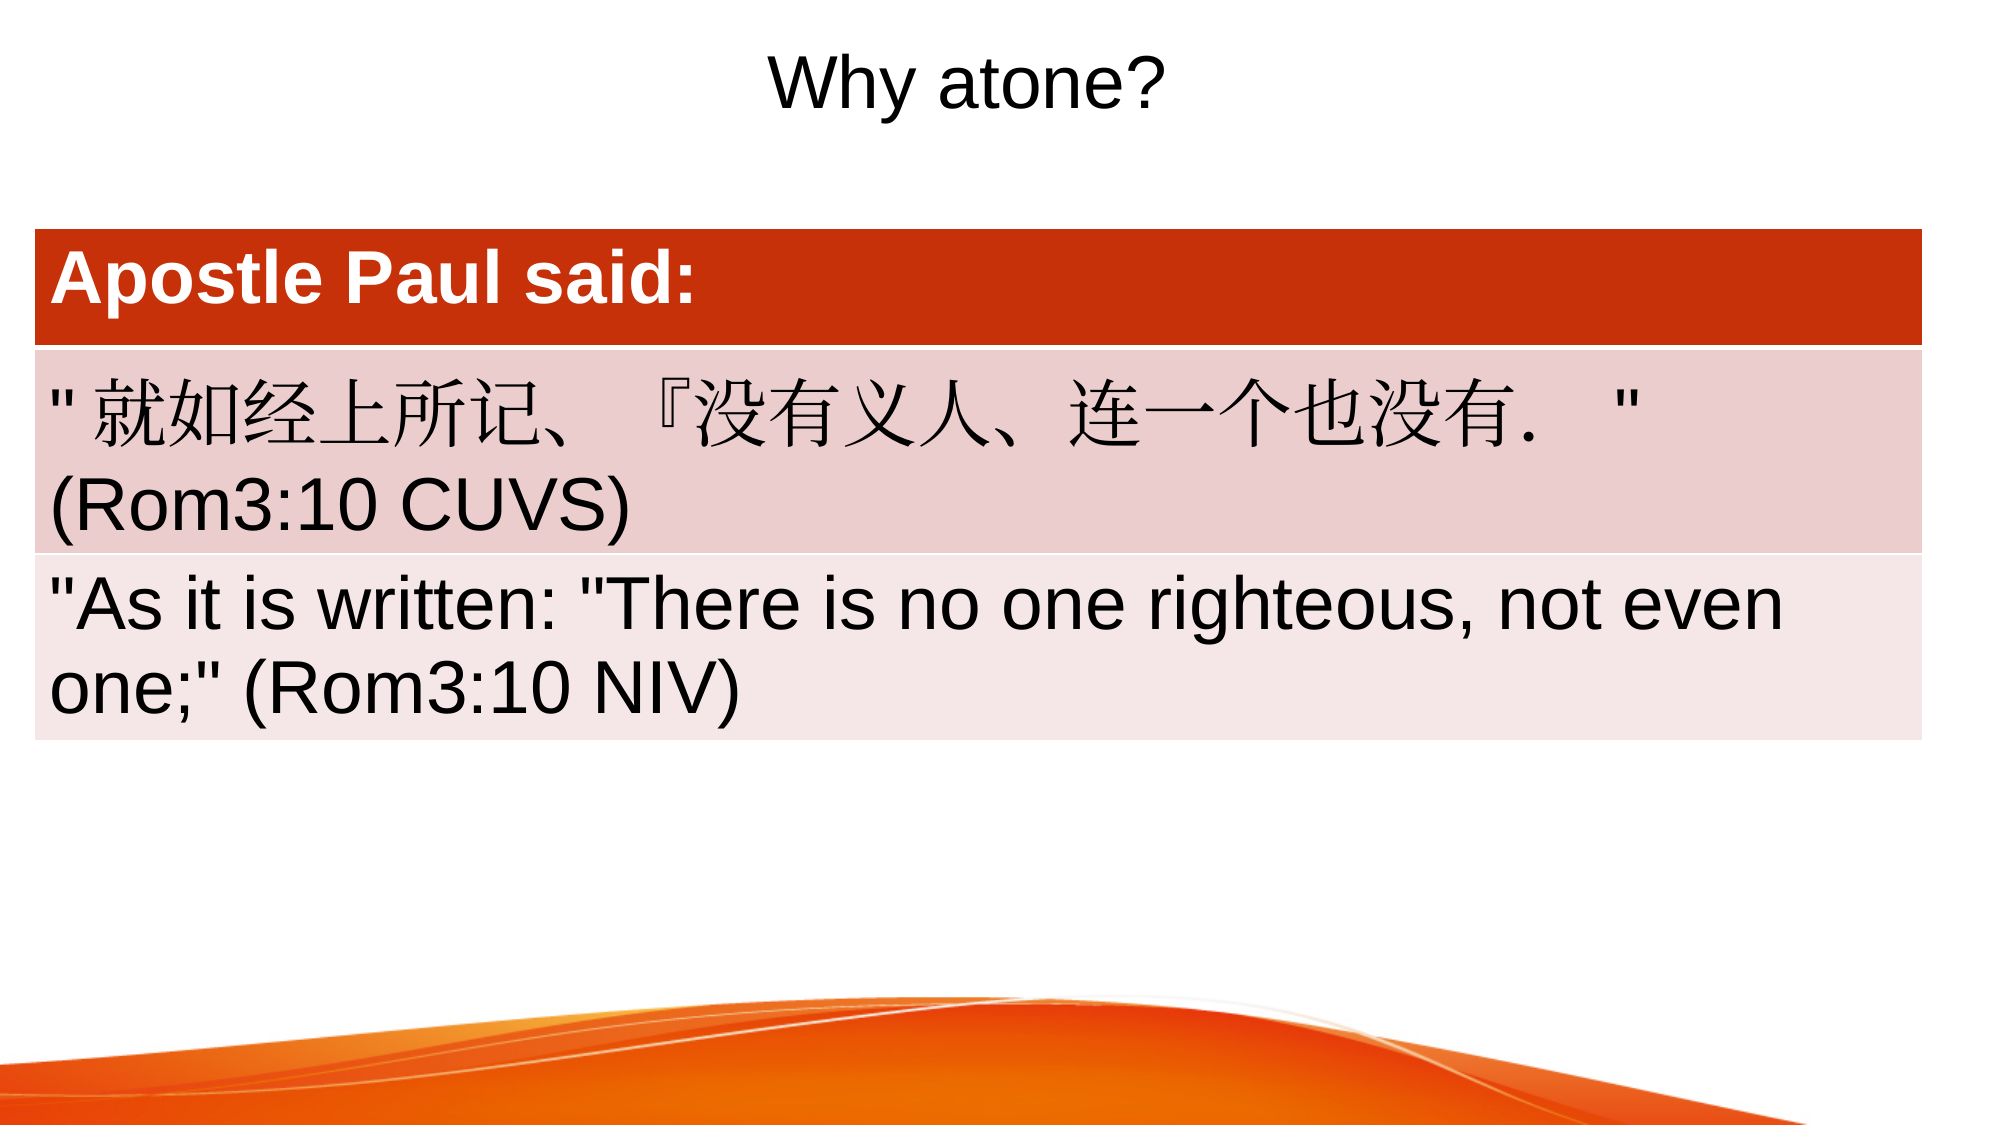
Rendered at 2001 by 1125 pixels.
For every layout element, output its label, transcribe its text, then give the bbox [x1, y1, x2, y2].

table_cell "As it is written: "There is no one righteous, not even one;" (Rom3:10 NIV) [35, 555, 1922, 740]
table_header Apostle Paul said: [35, 229, 1922, 345]
table_cell "就如经上所记、『没有义人、连一个也没有．" (Rom3:10 CUVS) [35, 350, 1922, 553]
title Why atone? [34, 30, 1901, 127]
picture [0, 0, 2000, 1125]
